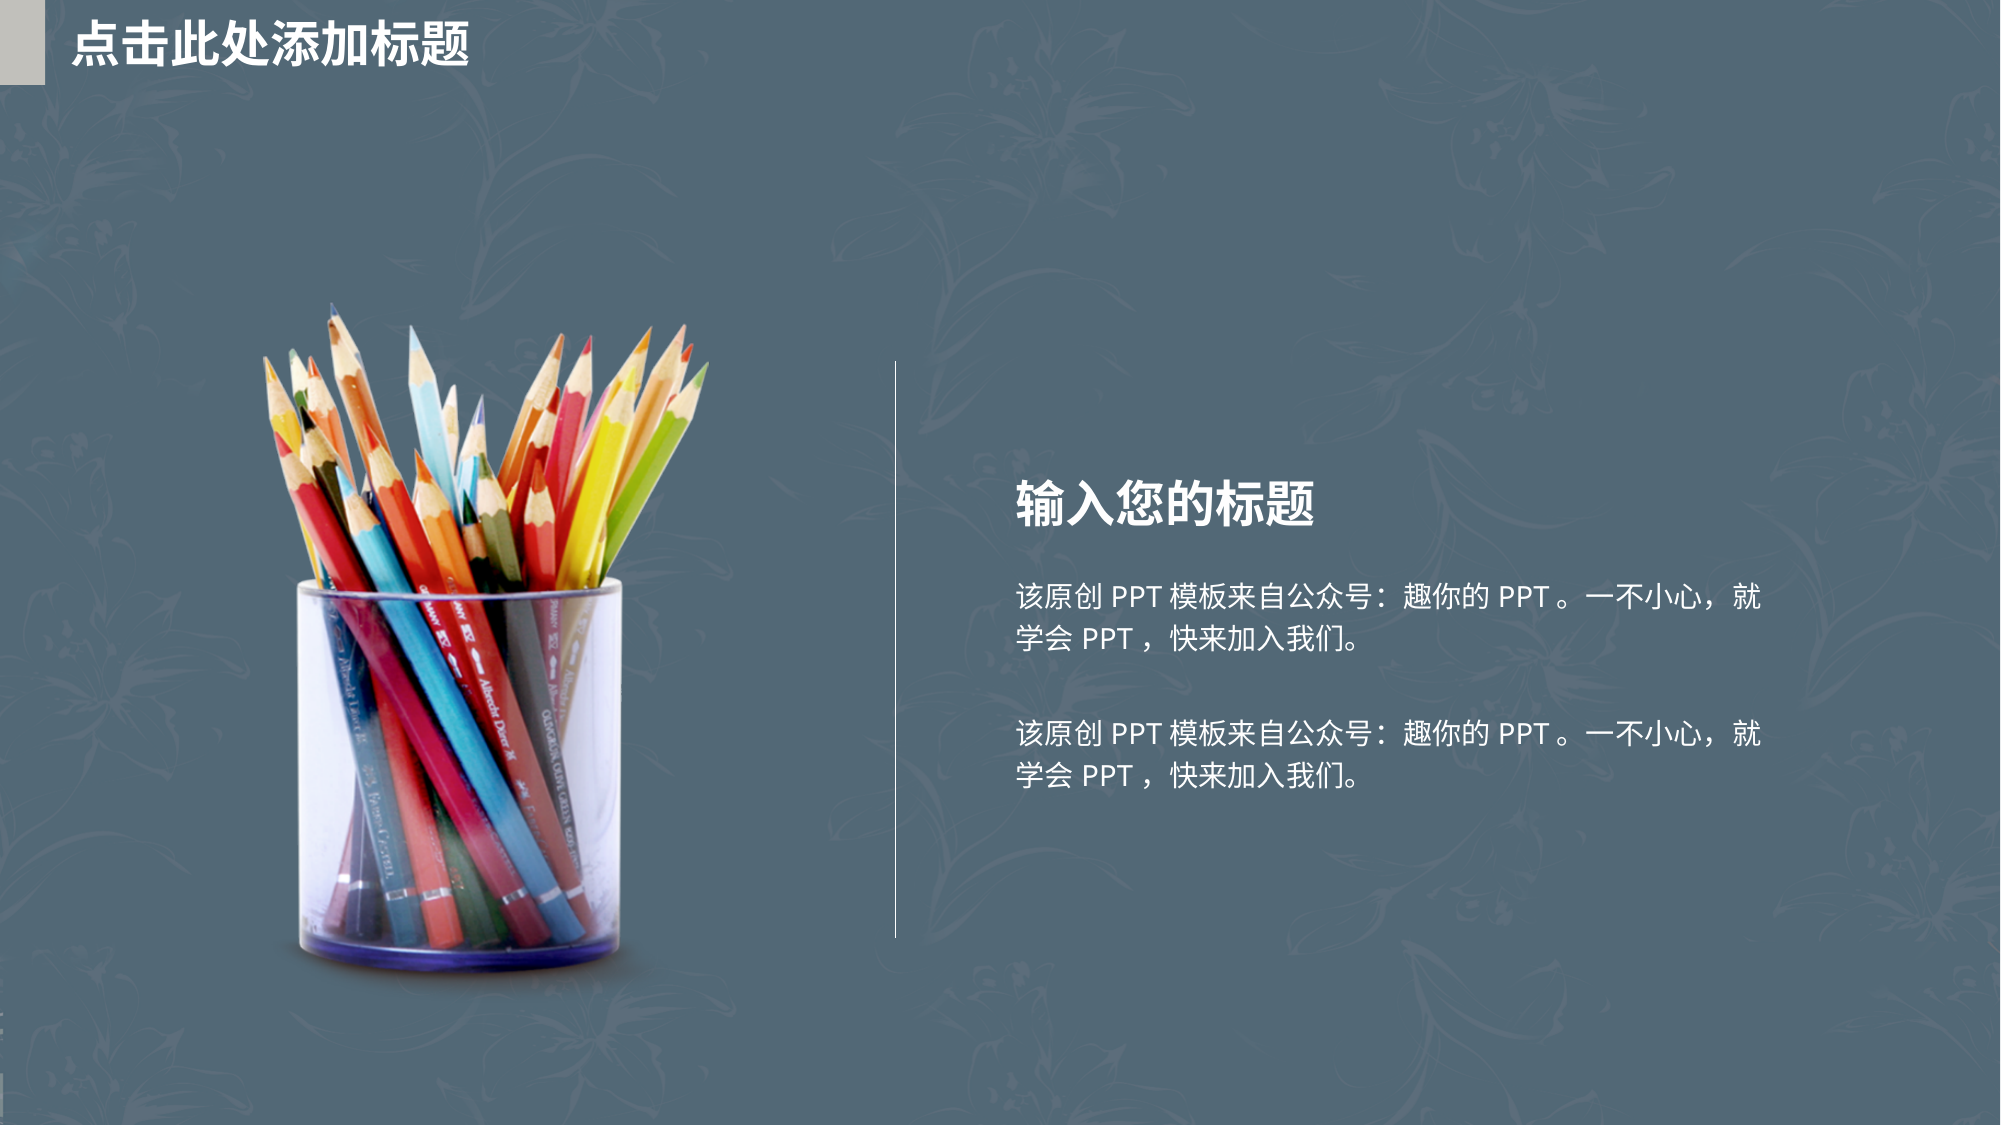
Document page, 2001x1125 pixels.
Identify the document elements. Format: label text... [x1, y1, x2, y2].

picture [0, 0, 2001, 1125]
text_box 该原创PPT模板来自公众号：趣你的PPT。一不小心，就学会PPT，快来加入我们。 该原创PPT模板来自公众号：趣你的PPT。一不小心，就学会PPT，快来加入我们。 [1015, 571, 1777, 793]
text_box 输入您的标题 [1000, 464, 1452, 540]
text_box 点击此处添加标题 [45, 4, 497, 80]
text_box [0, 0, 46, 86]
